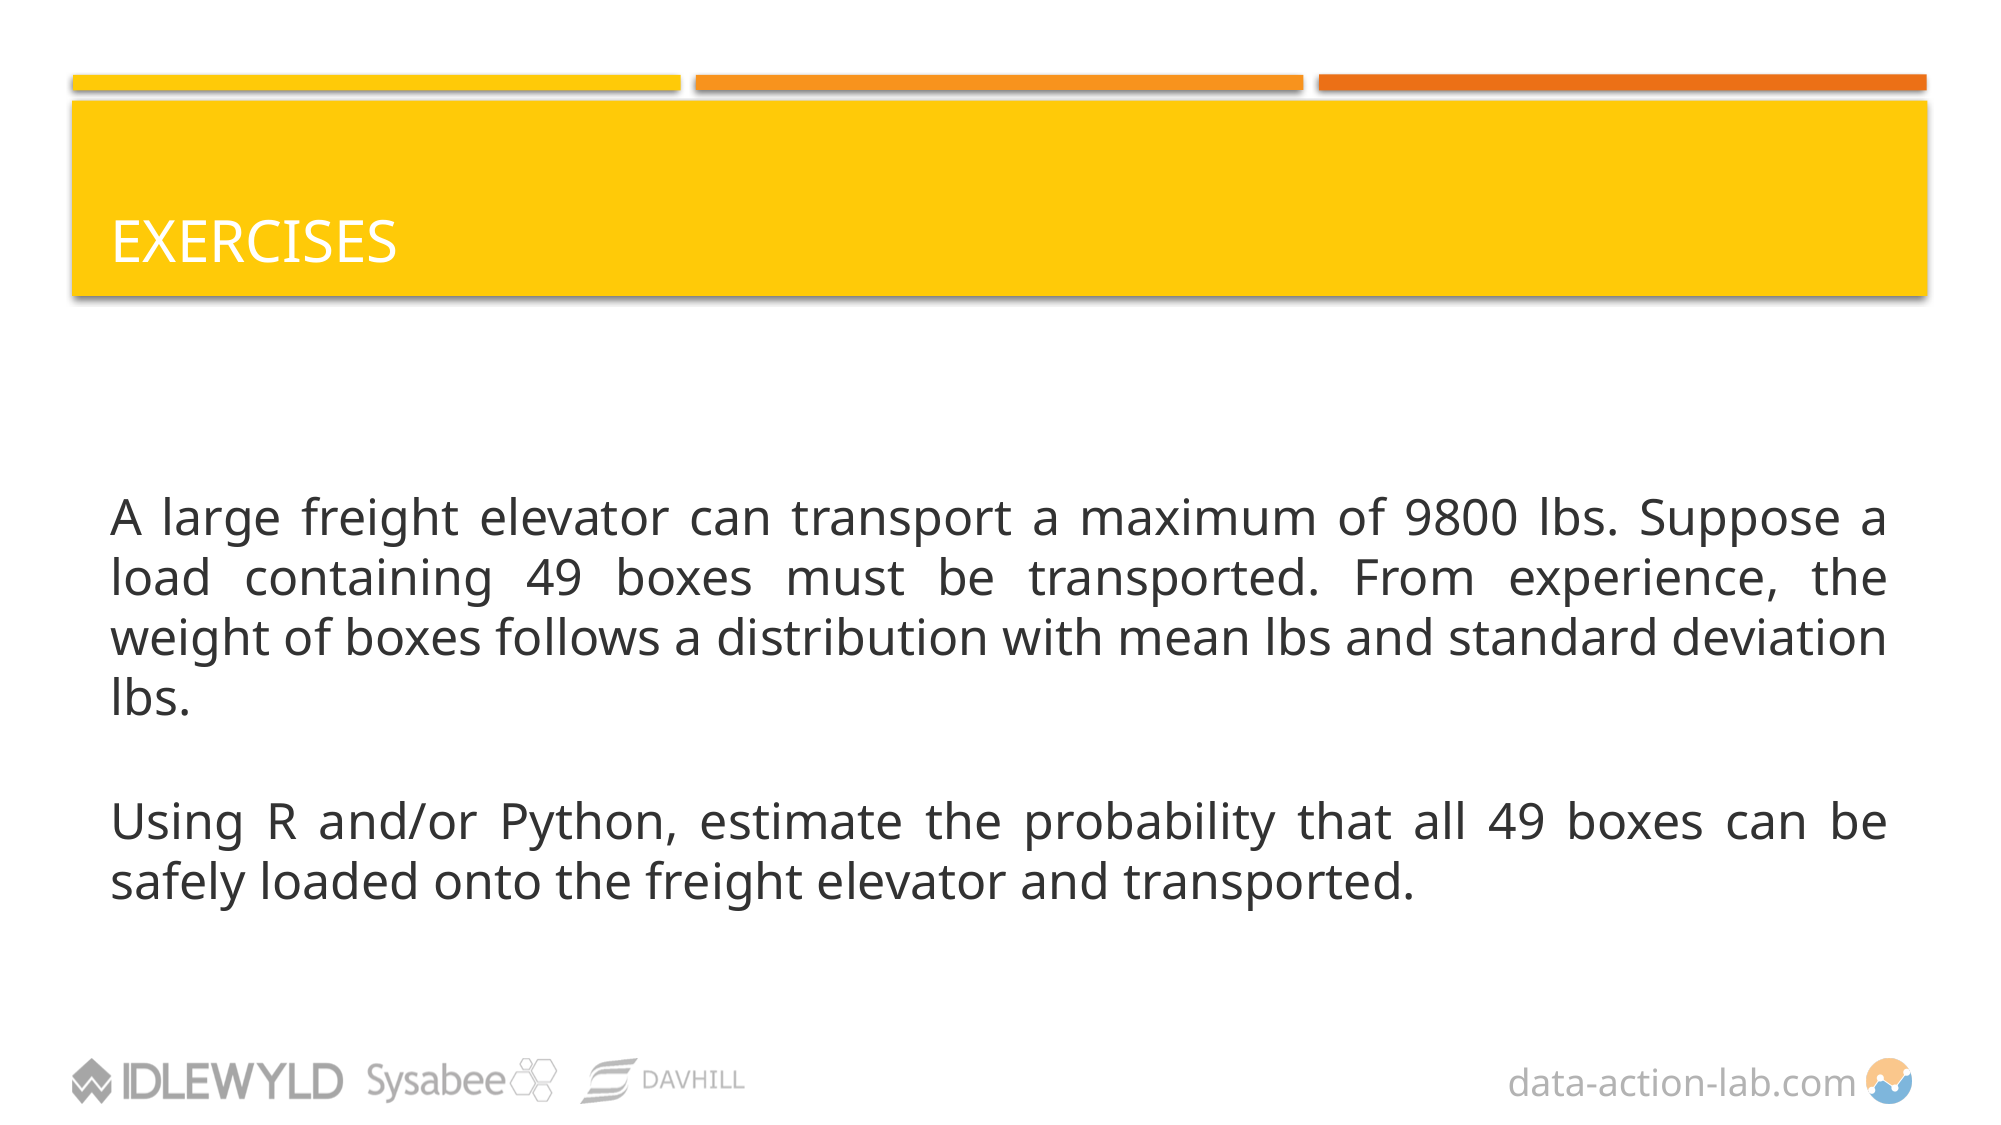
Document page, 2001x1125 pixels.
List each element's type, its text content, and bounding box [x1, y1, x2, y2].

title EXERCISES [95, 115, 1905, 282]
picture [72, 1058, 745, 1104]
